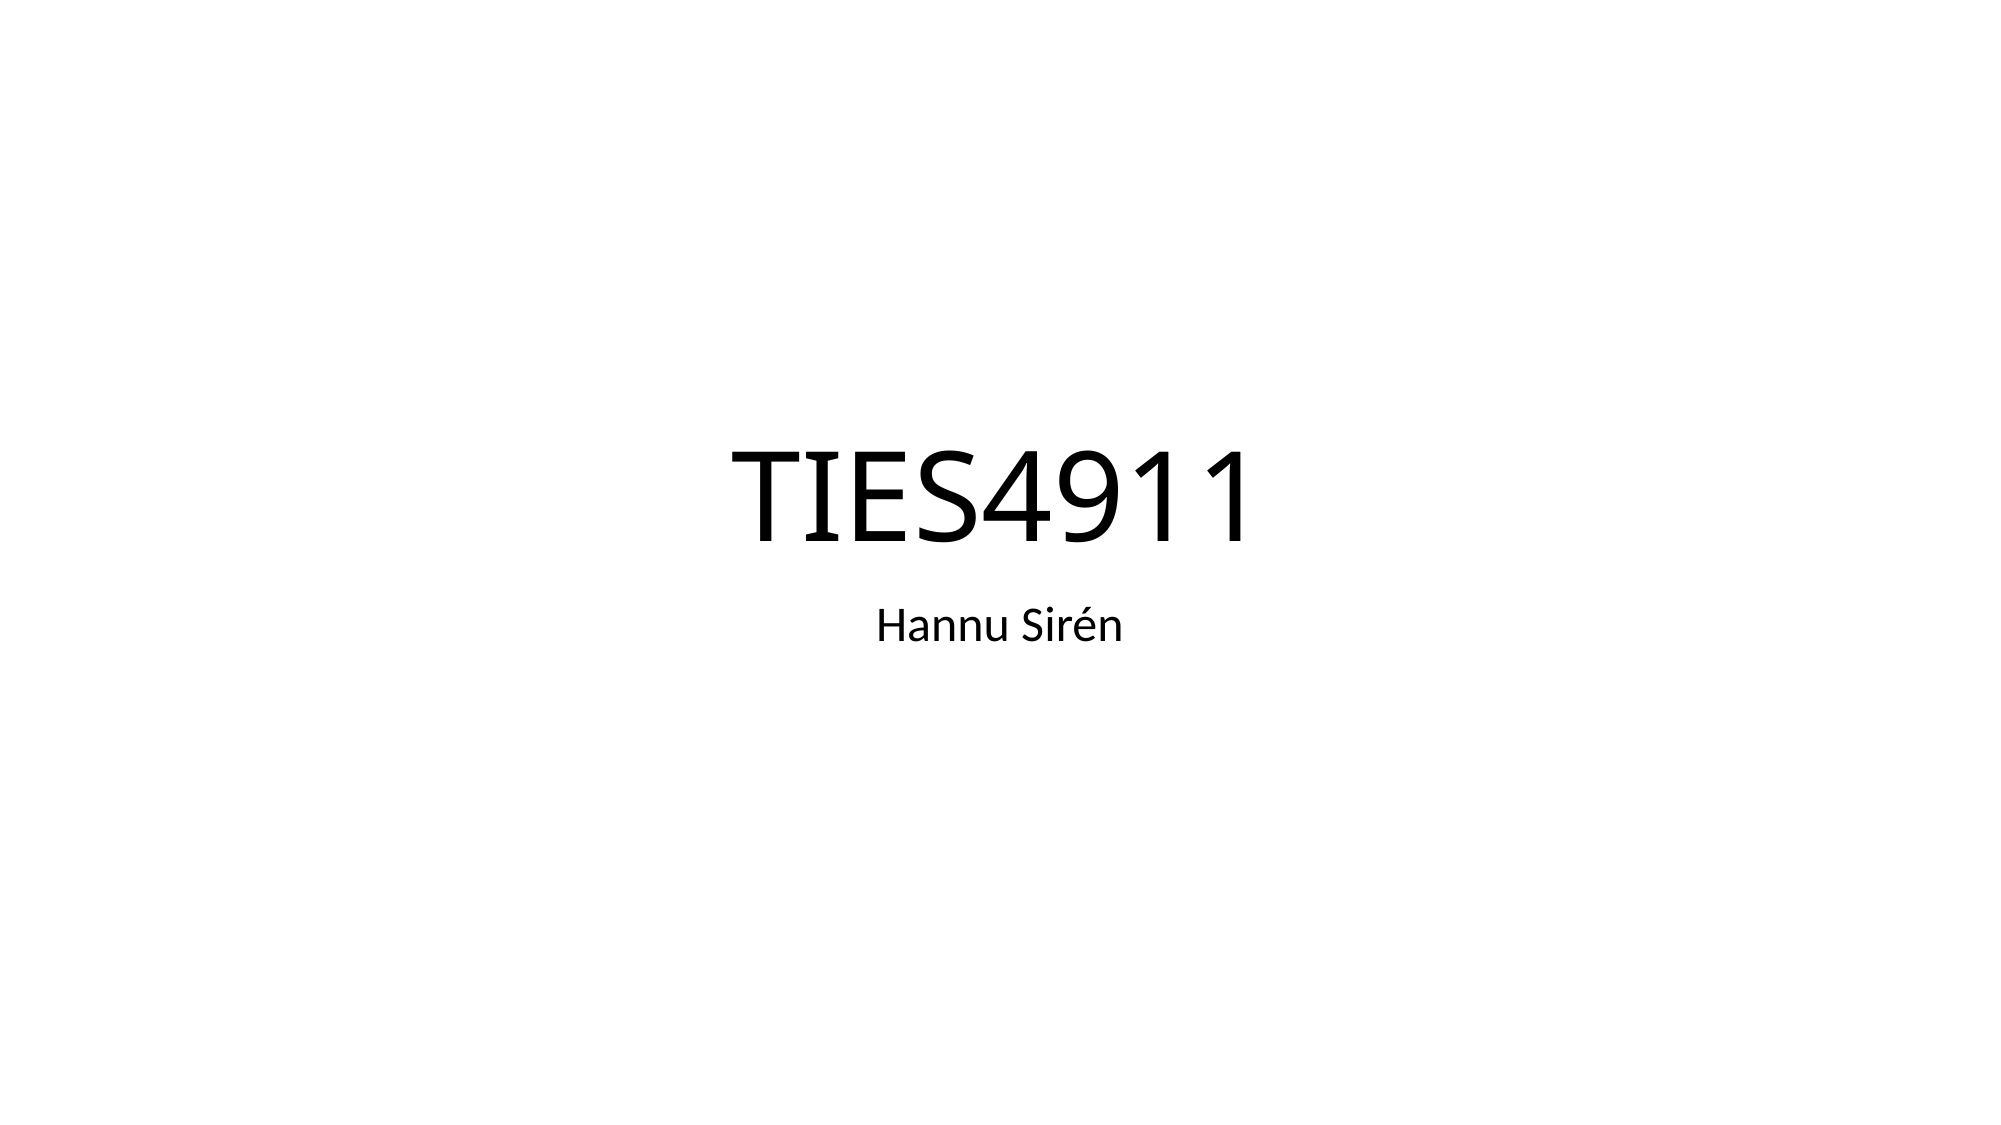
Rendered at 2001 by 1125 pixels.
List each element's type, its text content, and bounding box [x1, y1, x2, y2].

subtitle Hannu Sirén [249, 590, 1750, 863]
title TIES4911 [249, 184, 1750, 576]
